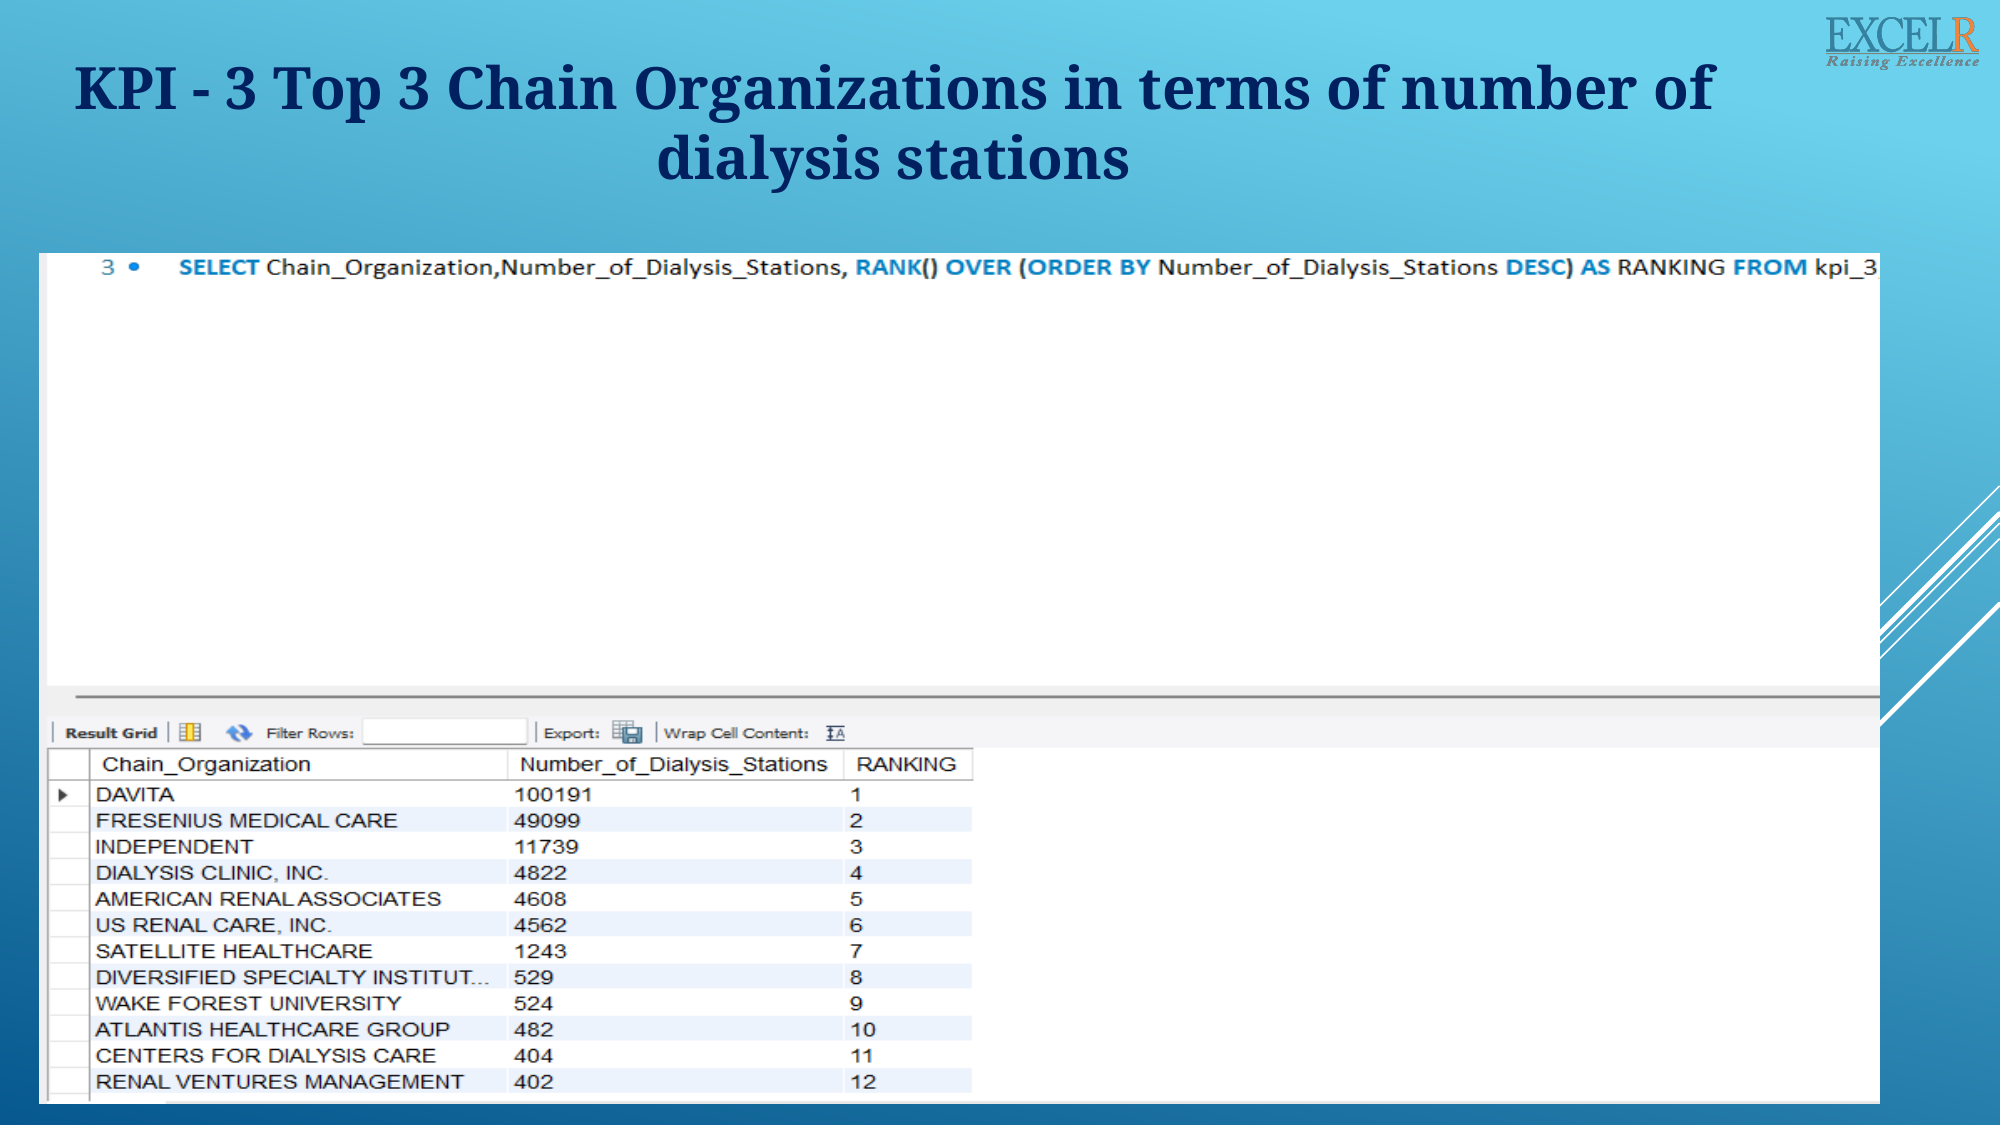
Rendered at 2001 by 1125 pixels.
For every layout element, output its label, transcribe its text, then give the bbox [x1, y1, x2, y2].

text_box KPI - 3 Top 3 Chain Organizations in terms of number of dialysis stations [39, 43, 1748, 199]
picture [1826, 16, 1979, 71]
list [39, 253, 1881, 1104]
